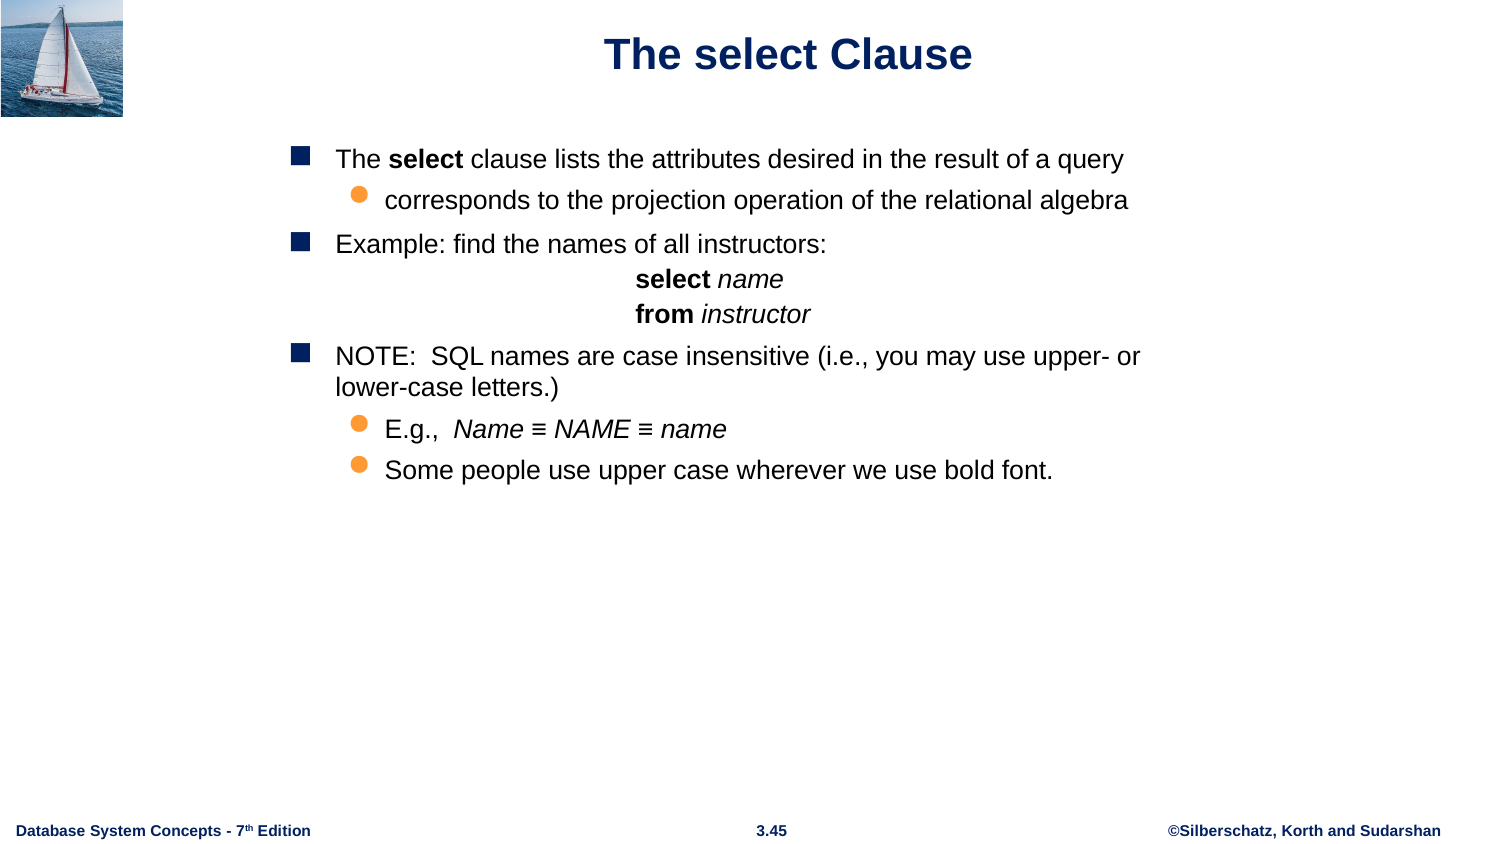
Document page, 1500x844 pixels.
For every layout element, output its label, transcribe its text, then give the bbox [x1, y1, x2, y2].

picture [0, 0, 123, 117]
title The select Clause [125, 14, 1452, 90]
list The select clause lists the attributes desired in the result of a query corresponds to the projection operation of the relational algebra Example: find the names of all instructors: select name from instructor NOTE: SQL names are case insensitive (i.e., you may use upper- or lower-case letters.) E.g., Name ≡ NAME ≡ name Some people use upper case wherever we use bold font. [282, 136, 1217, 693]
